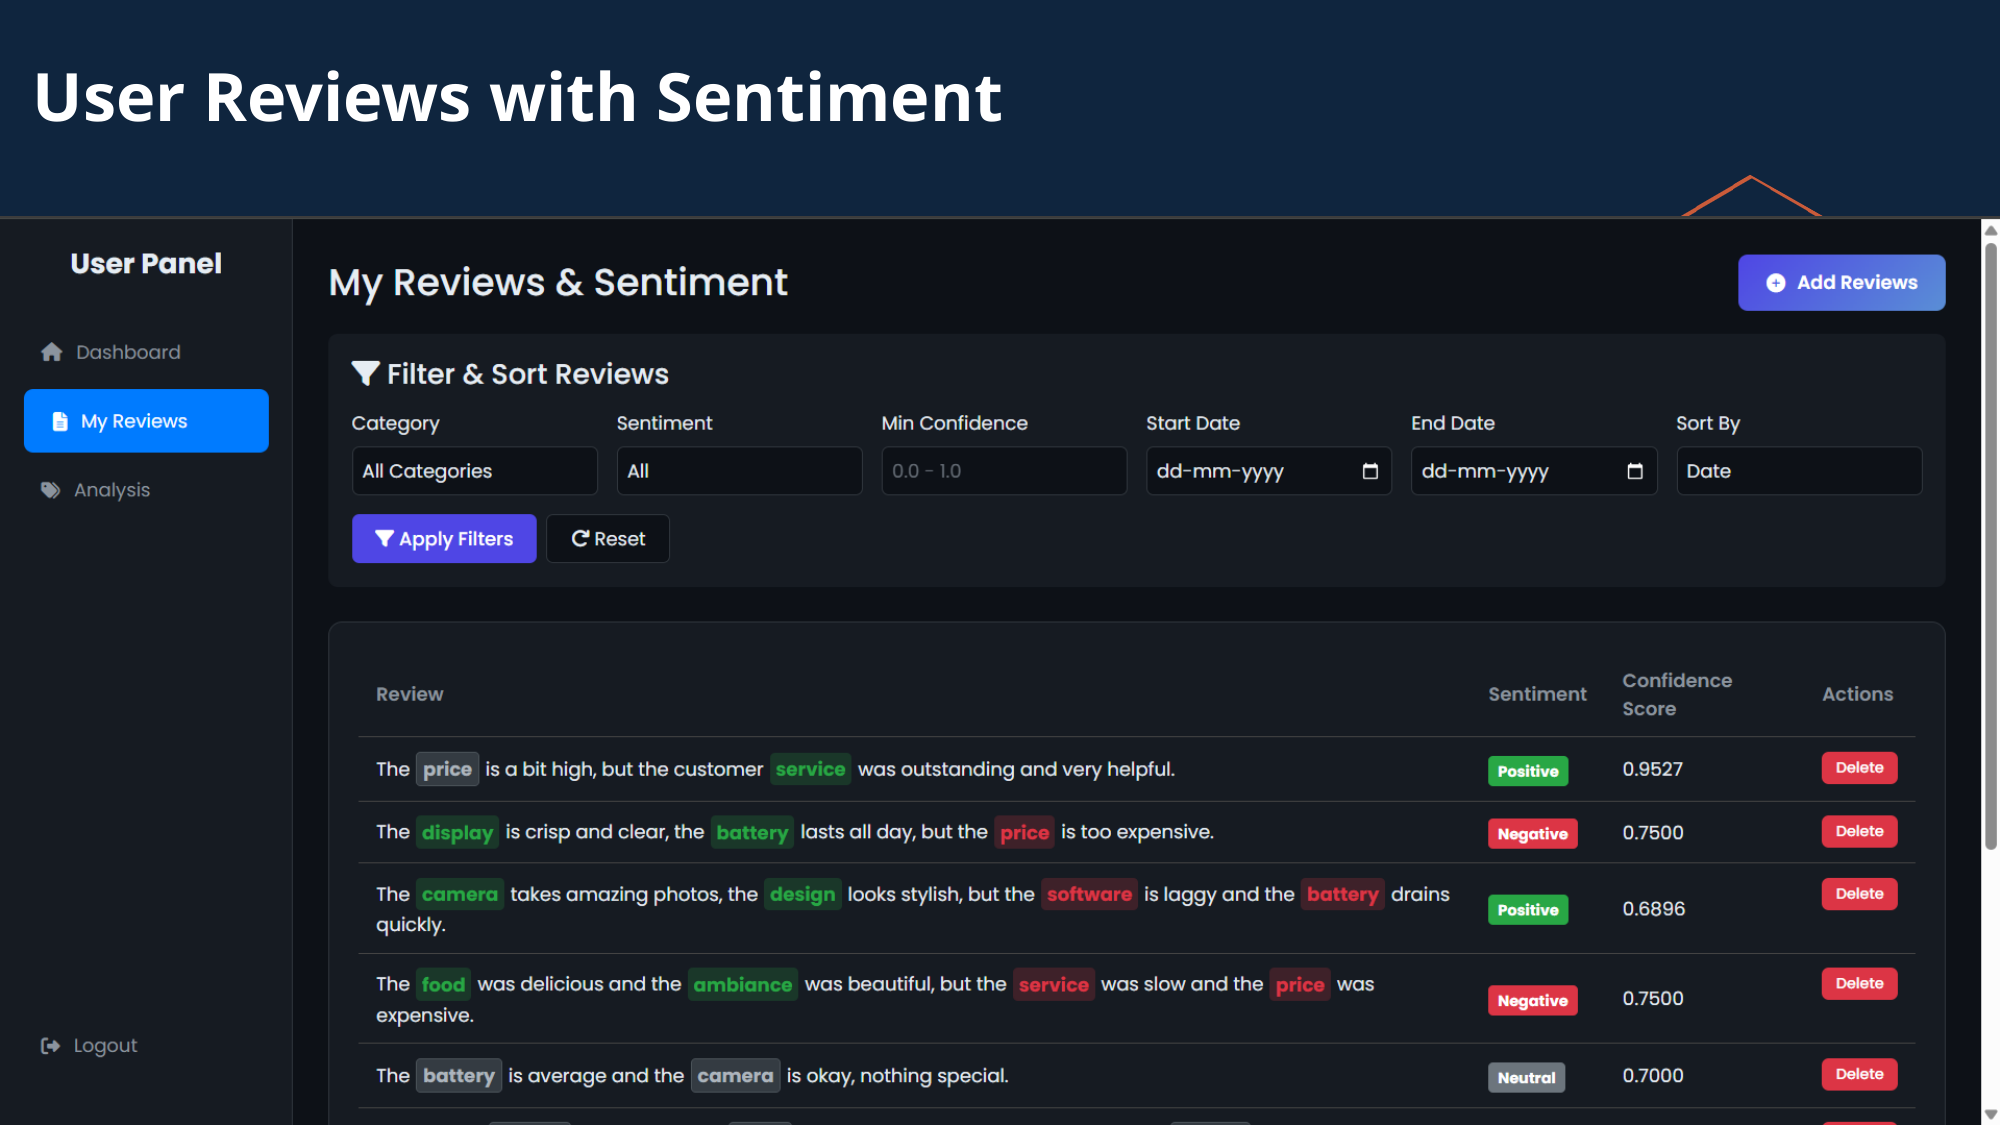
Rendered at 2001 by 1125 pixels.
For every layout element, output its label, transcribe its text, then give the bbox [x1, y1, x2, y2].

title User Reviews with Sentiment [17, 46, 1269, 216]
picture [0, 174, 2000, 1125]
